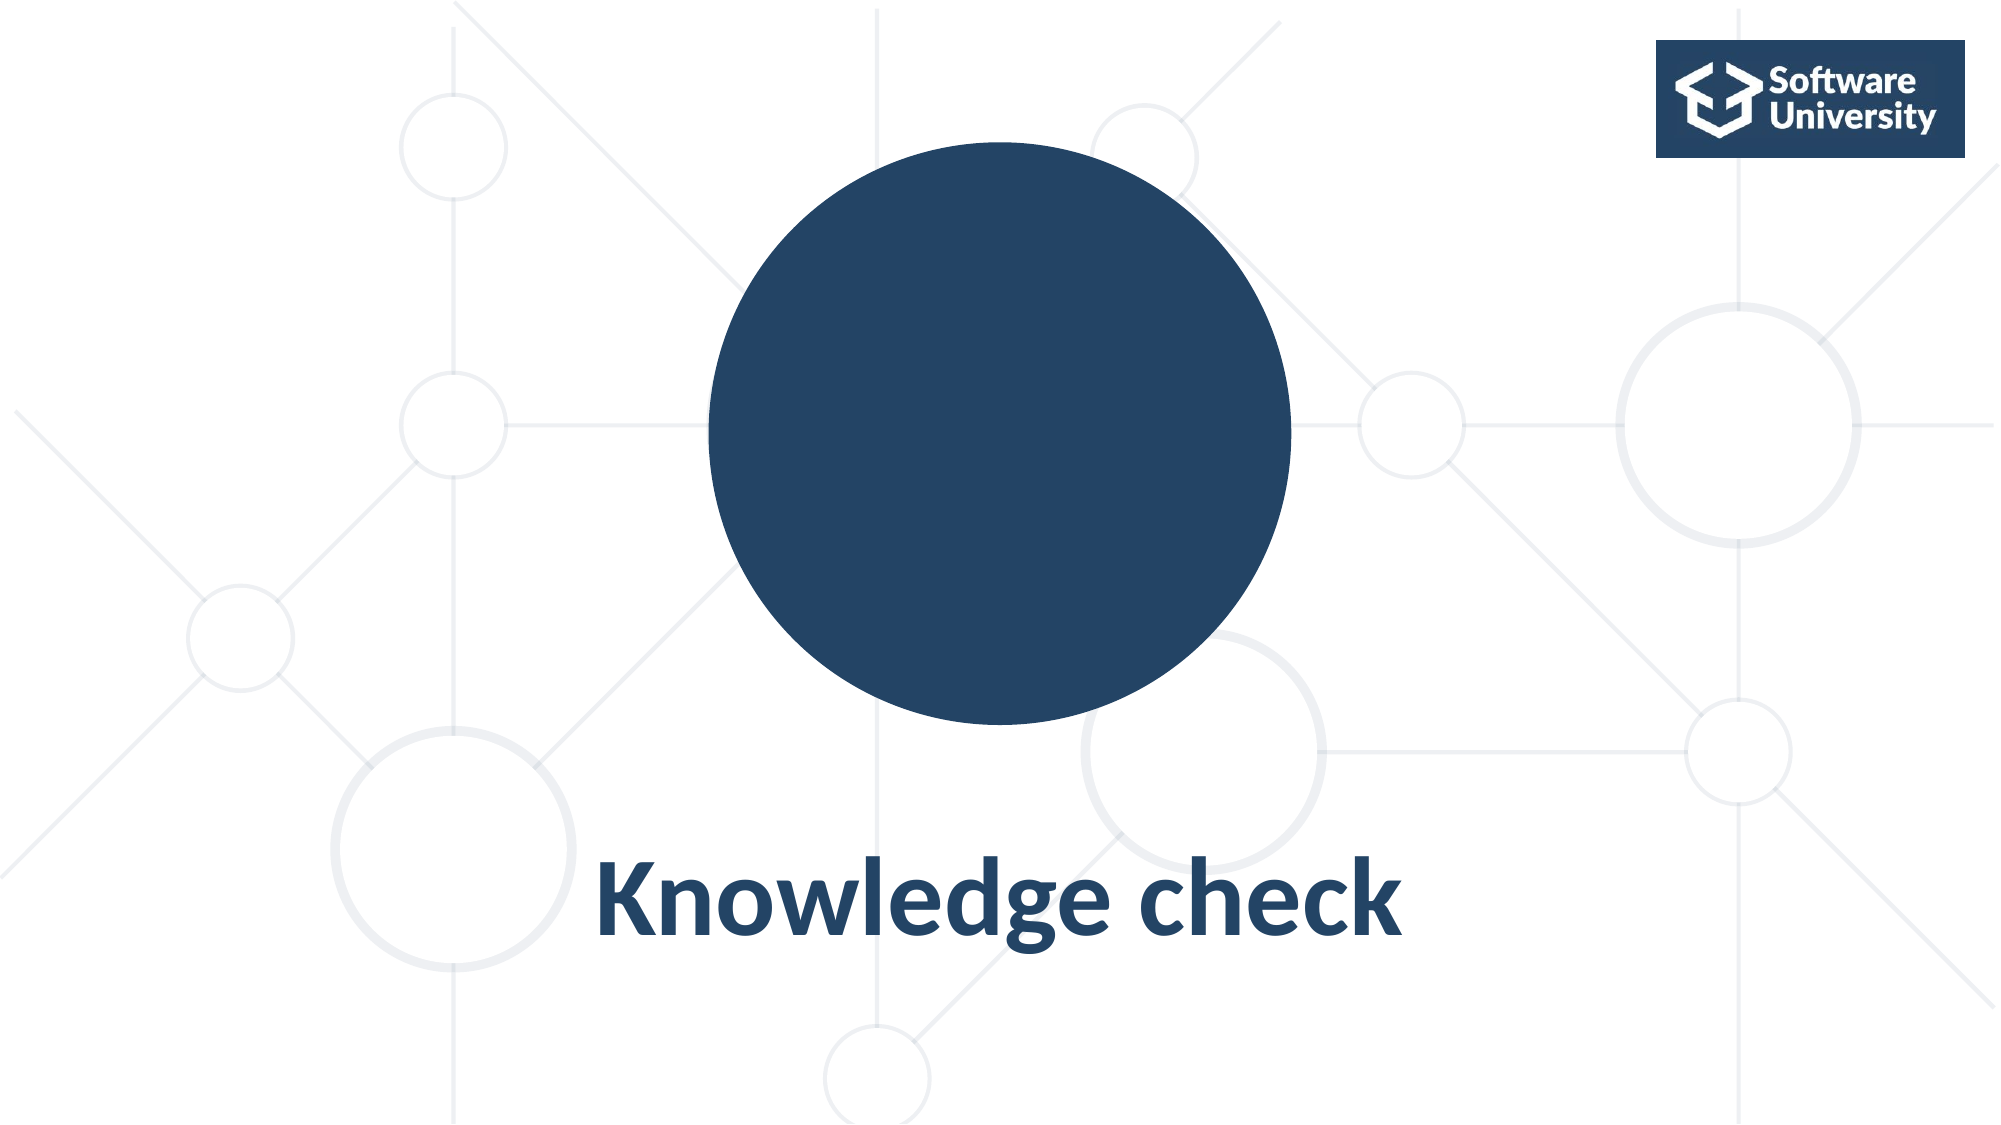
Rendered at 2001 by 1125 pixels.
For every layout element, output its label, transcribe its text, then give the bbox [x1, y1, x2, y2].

list Knowledge check [100, 771, 1900, 1003]
picture [1656, 40, 1965, 158]
